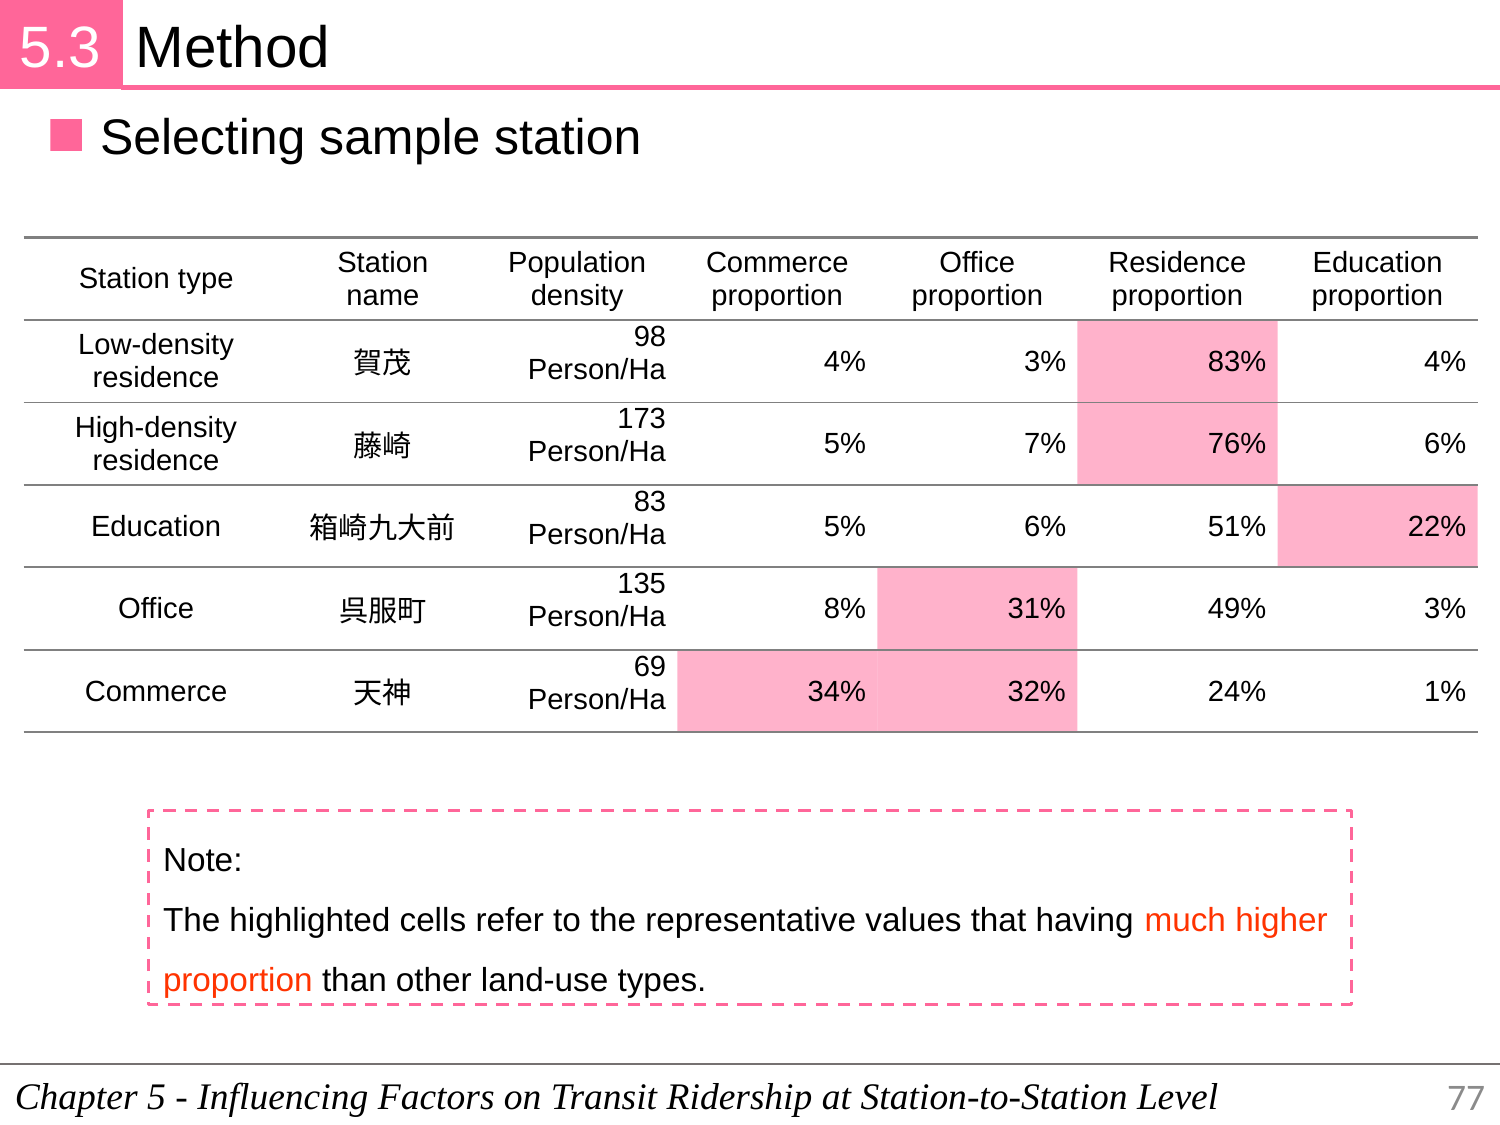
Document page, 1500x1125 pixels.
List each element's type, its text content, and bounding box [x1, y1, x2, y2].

table_cell 3% [877, 321, 1077, 402]
table_header Population density [477, 239, 677, 319]
table_header Residence proportion [1077, 239, 1278, 319]
table_cell 34% [677, 651, 877, 731]
slide_number 77 [1162, 1065, 1500, 1125]
table_cell Education [24, 486, 289, 566]
table_cell 51% [1077, 486, 1278, 566]
table_cell 32% [877, 651, 1077, 731]
text_box Method [121, 1, 1500, 85]
table_cell 83% [1077, 321, 1278, 402]
table_cell 5% [677, 403, 877, 484]
table_cell 8% [677, 568, 877, 649]
table_header Station type [24, 239, 289, 319]
table_cell Commerce [24, 651, 289, 731]
text_box Note: The highlighted cells refer to the representative values that having much higher proportion than other land-use types. [148, 810, 1352, 1005]
table_cell 6% [1278, 403, 1478, 484]
table_cell 49% [1077, 568, 1278, 649]
table_cell 藤崎 [289, 403, 477, 484]
table_cell 呉服町 [289, 568, 477, 649]
text_box 5.3 [0, 0, 121, 87]
table_header Station name [289, 239, 477, 319]
table_cell 173 Person/Ha [477, 403, 677, 484]
table_cell 76% [1077, 403, 1278, 484]
table_header Education proportion [1278, 239, 1478, 319]
table_cell 4% [1278, 321, 1478, 402]
table_cell 5% [677, 486, 877, 566]
table_cell 箱崎九大前 [289, 486, 477, 566]
table_cell 69 Person/Ha [477, 651, 677, 731]
table_cell 22% [1278, 486, 1478, 566]
table_cell Low-density residence [24, 321, 289, 402]
table_cell 3% [1278, 568, 1478, 649]
table_cell 賀茂 [289, 321, 477, 402]
table_cell 83 Person/Ha [477, 486, 677, 566]
table_cell 天神 [289, 651, 477, 731]
table_cell 6% [877, 486, 1077, 566]
table_cell 4% [677, 321, 877, 402]
table_cell 31% [877, 568, 1077, 649]
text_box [50, 96, 661, 173]
table_header Commerce proportion [677, 239, 877, 319]
table_cell 1% [1278, 651, 1478, 731]
table_cell 135 Person/Ha [477, 568, 677, 649]
text_box Chapter 5 - Influencing Factors on Transit Ridership at Station-to-Station Level [0, 1065, 1162, 1125]
table_cell 24% [1077, 651, 1278, 731]
table_cell 7% [877, 403, 1077, 484]
table_cell Office [24, 568, 289, 649]
table_cell 98 Person/Ha [477, 321, 677, 402]
table_cell High-density residence [24, 403, 289, 484]
table_header Office proportion [877, 239, 1077, 319]
